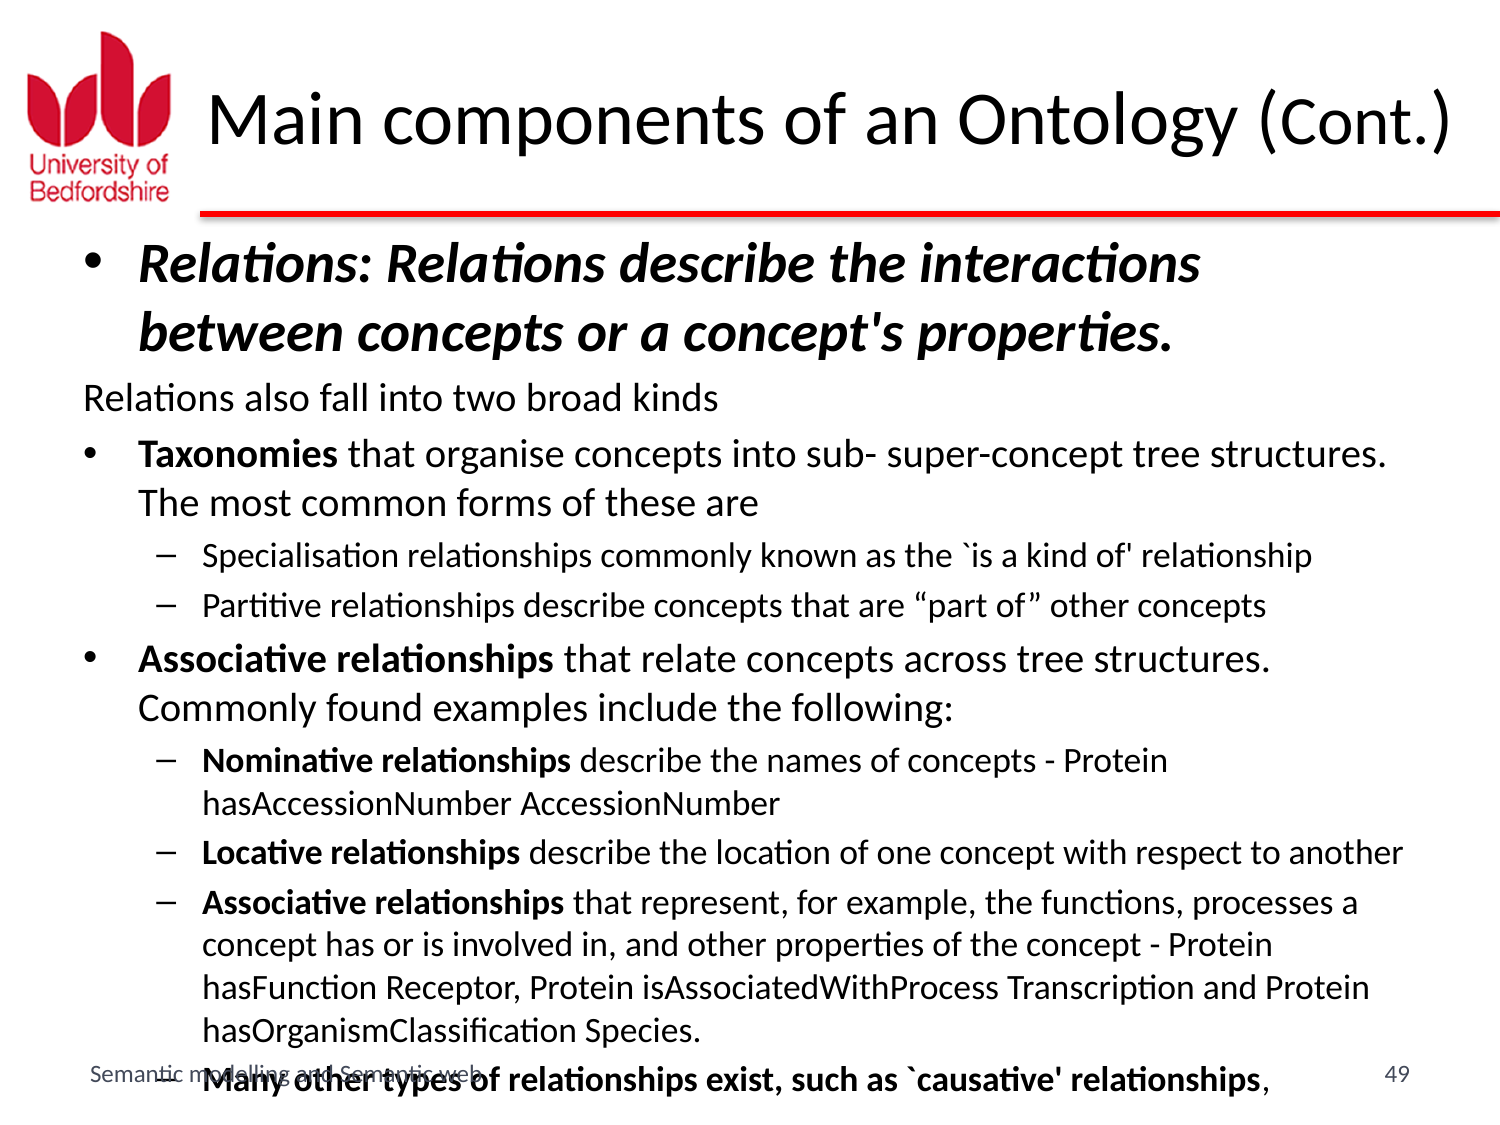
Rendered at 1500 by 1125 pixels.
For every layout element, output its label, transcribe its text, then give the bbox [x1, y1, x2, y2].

slide_number Semantic modelling and Semantic web [75, 1042, 503, 1103]
list Relations: Relations describe the interactions between concepts or a concept's properties. Relations also fall into two broad kinds Taxonomies that organise concepts into sub- super-concept tree structures. The most common forms of these are Specialisation relationships commonly known as the `is a kind of' relationship Partitive relationships describe concepts that are “part of” other concepts Associative relationships that relate concepts across tree structures. Commonly found examples include the following: Nominative relationships describe the names of concepts - Protein hasAccessionNumber AccessionNumber Locative relationships describe the location of one concept with respect to another Associative relationships that represent, for example, the functions, processes a concept has or is involved in, and other properties of the concept - Protein hasFunction Receptor, Protein isAssociatedWithProcess Transcription and Protein hasOrganismClassification Species. Many other types of relationships exist, such as `causative' relationships, [68, 217, 1432, 1125]
slide_number 49 [1344, 1042, 1425, 1103]
picture [0, 15, 201, 214]
text_box Main components of an Ontology (Cont.) [160, 20, 1468, 208]
